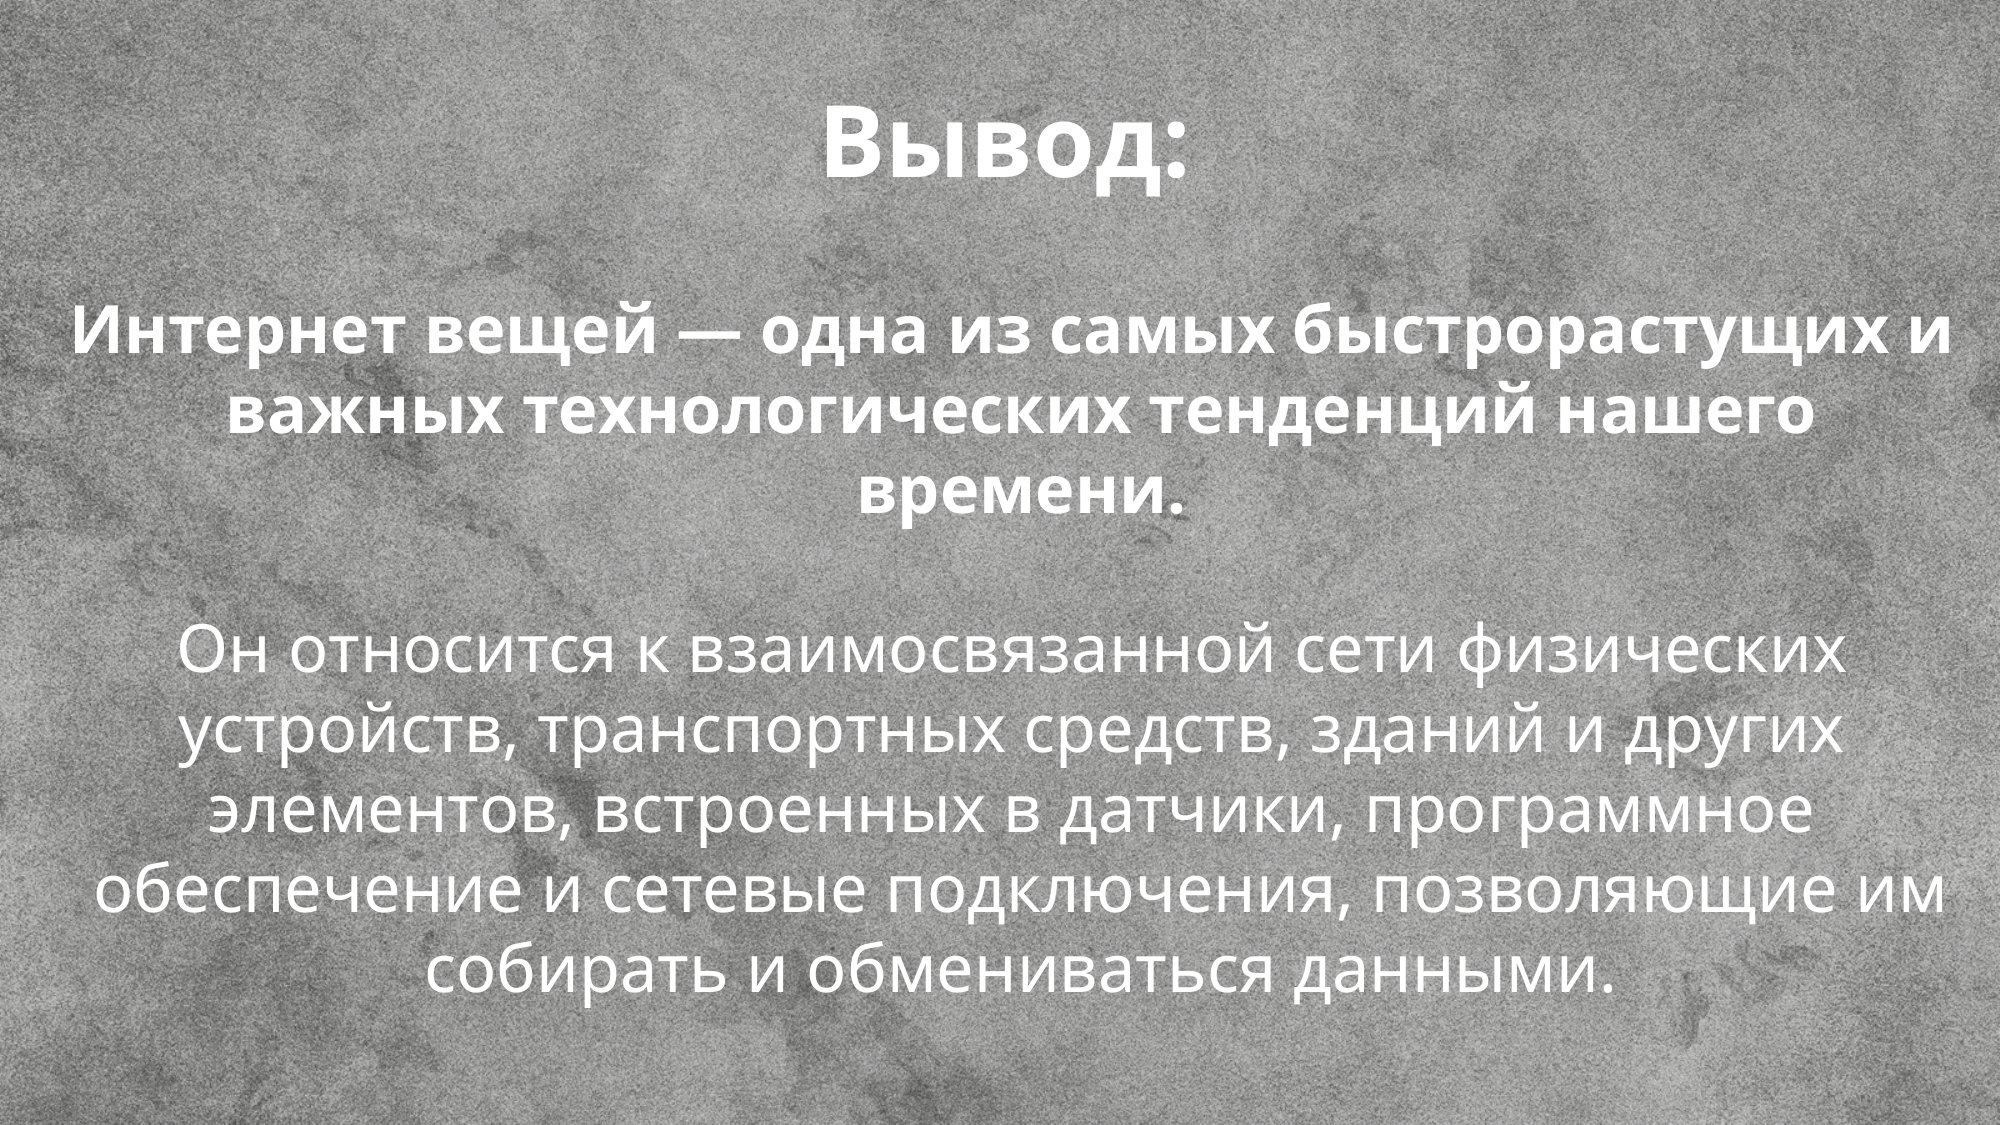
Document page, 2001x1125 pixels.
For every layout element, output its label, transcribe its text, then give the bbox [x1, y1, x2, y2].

text_box Интернет вещей — одна из самых быстрорастущих и важных технологических тенденций нашего времени. Он относится к взаимосвязанной сети физических устройств, транспортных средств, зданий и других элементов, встроенных в датчики, программное обеспечение и сетевые подключения, позволяющие им собирать и обмениваться данными. [42, 279, 2000, 1014]
picture [0, 0, 2000, 1125]
text_box Вывод: [804, 69, 1239, 205]
